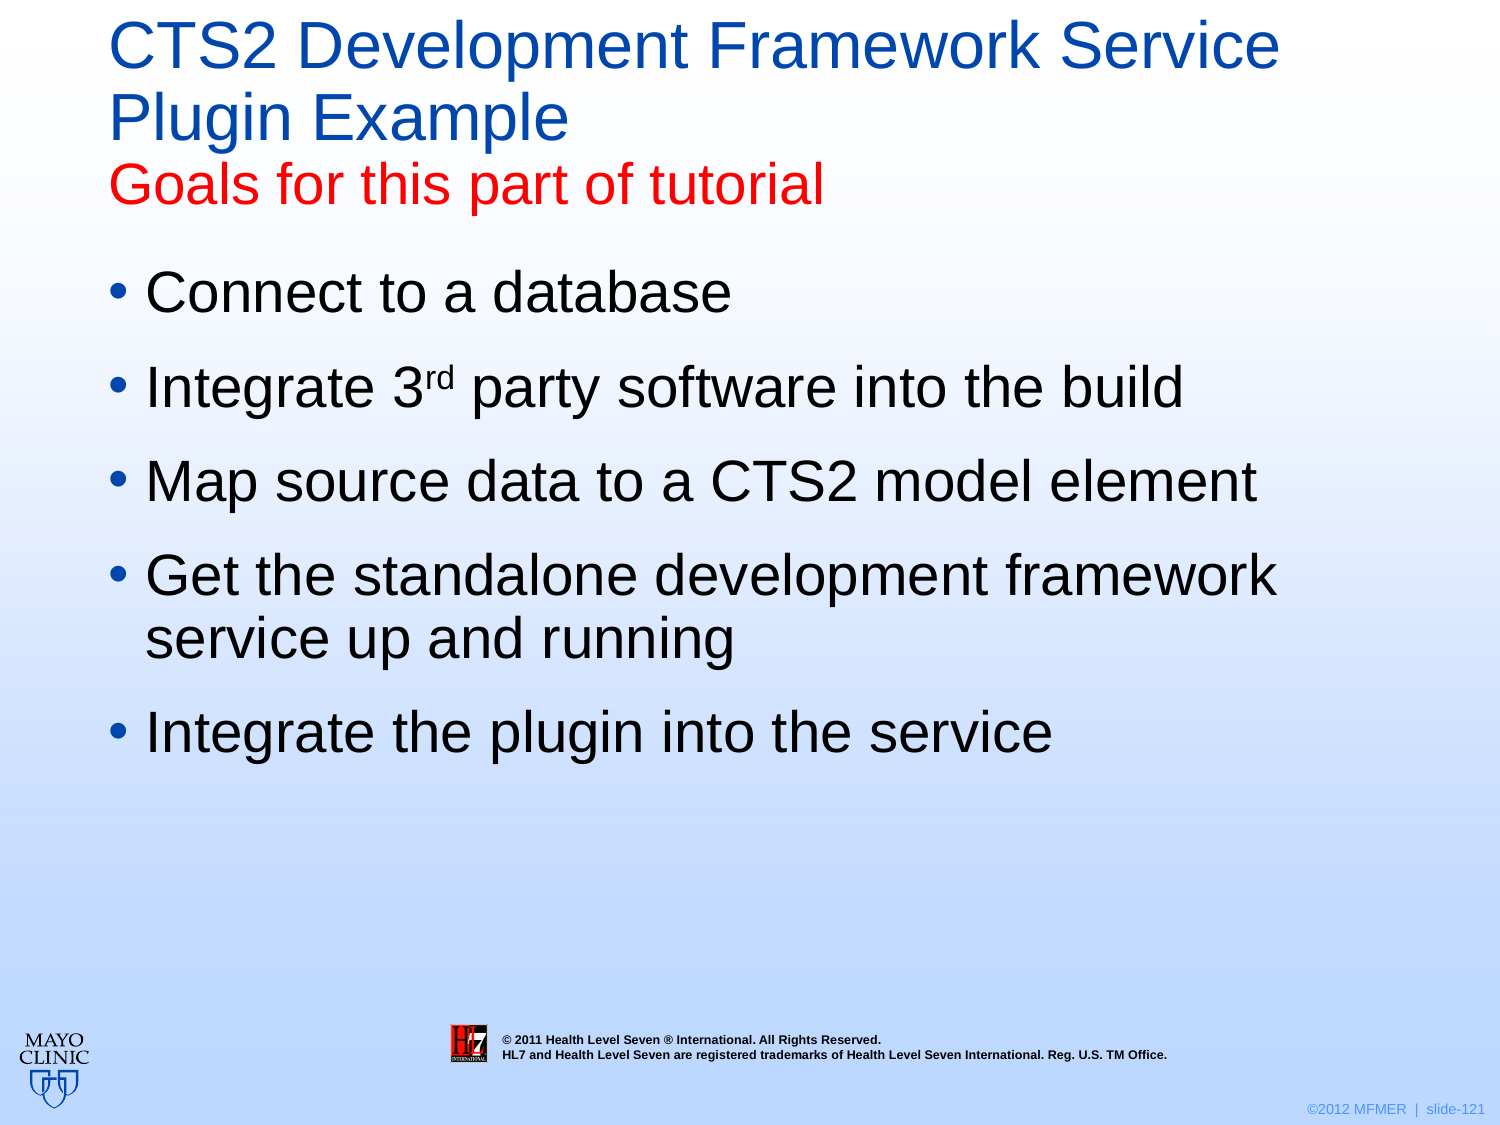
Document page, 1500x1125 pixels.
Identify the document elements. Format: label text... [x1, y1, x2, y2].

title CTS2 Development Framework Service Plugin Example Goals for this part of tutorial [108, 0, 1392, 224]
picture [0, 0, 1500, 1125]
list Connect to a database Integrate 3rd party software into the build Map source data to a CTS2 model element Get the standalone development framework service up and running Integrate the plugin into the service [108, 224, 1392, 1013]
